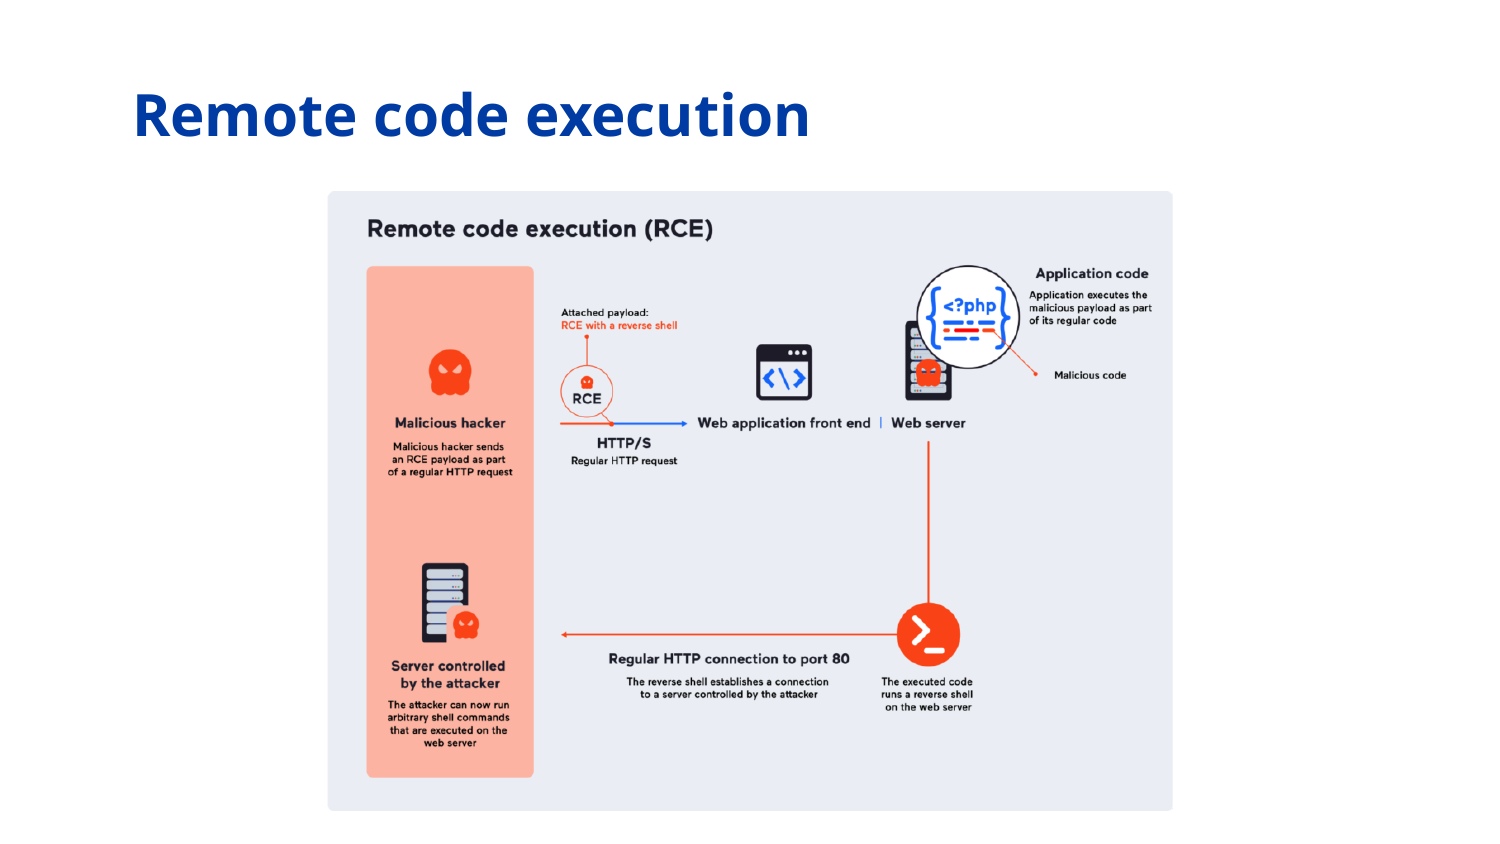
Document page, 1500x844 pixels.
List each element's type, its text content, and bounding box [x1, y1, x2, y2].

picture [326, 191, 1174, 811]
title Remote code execution [116, 63, 1383, 157]
